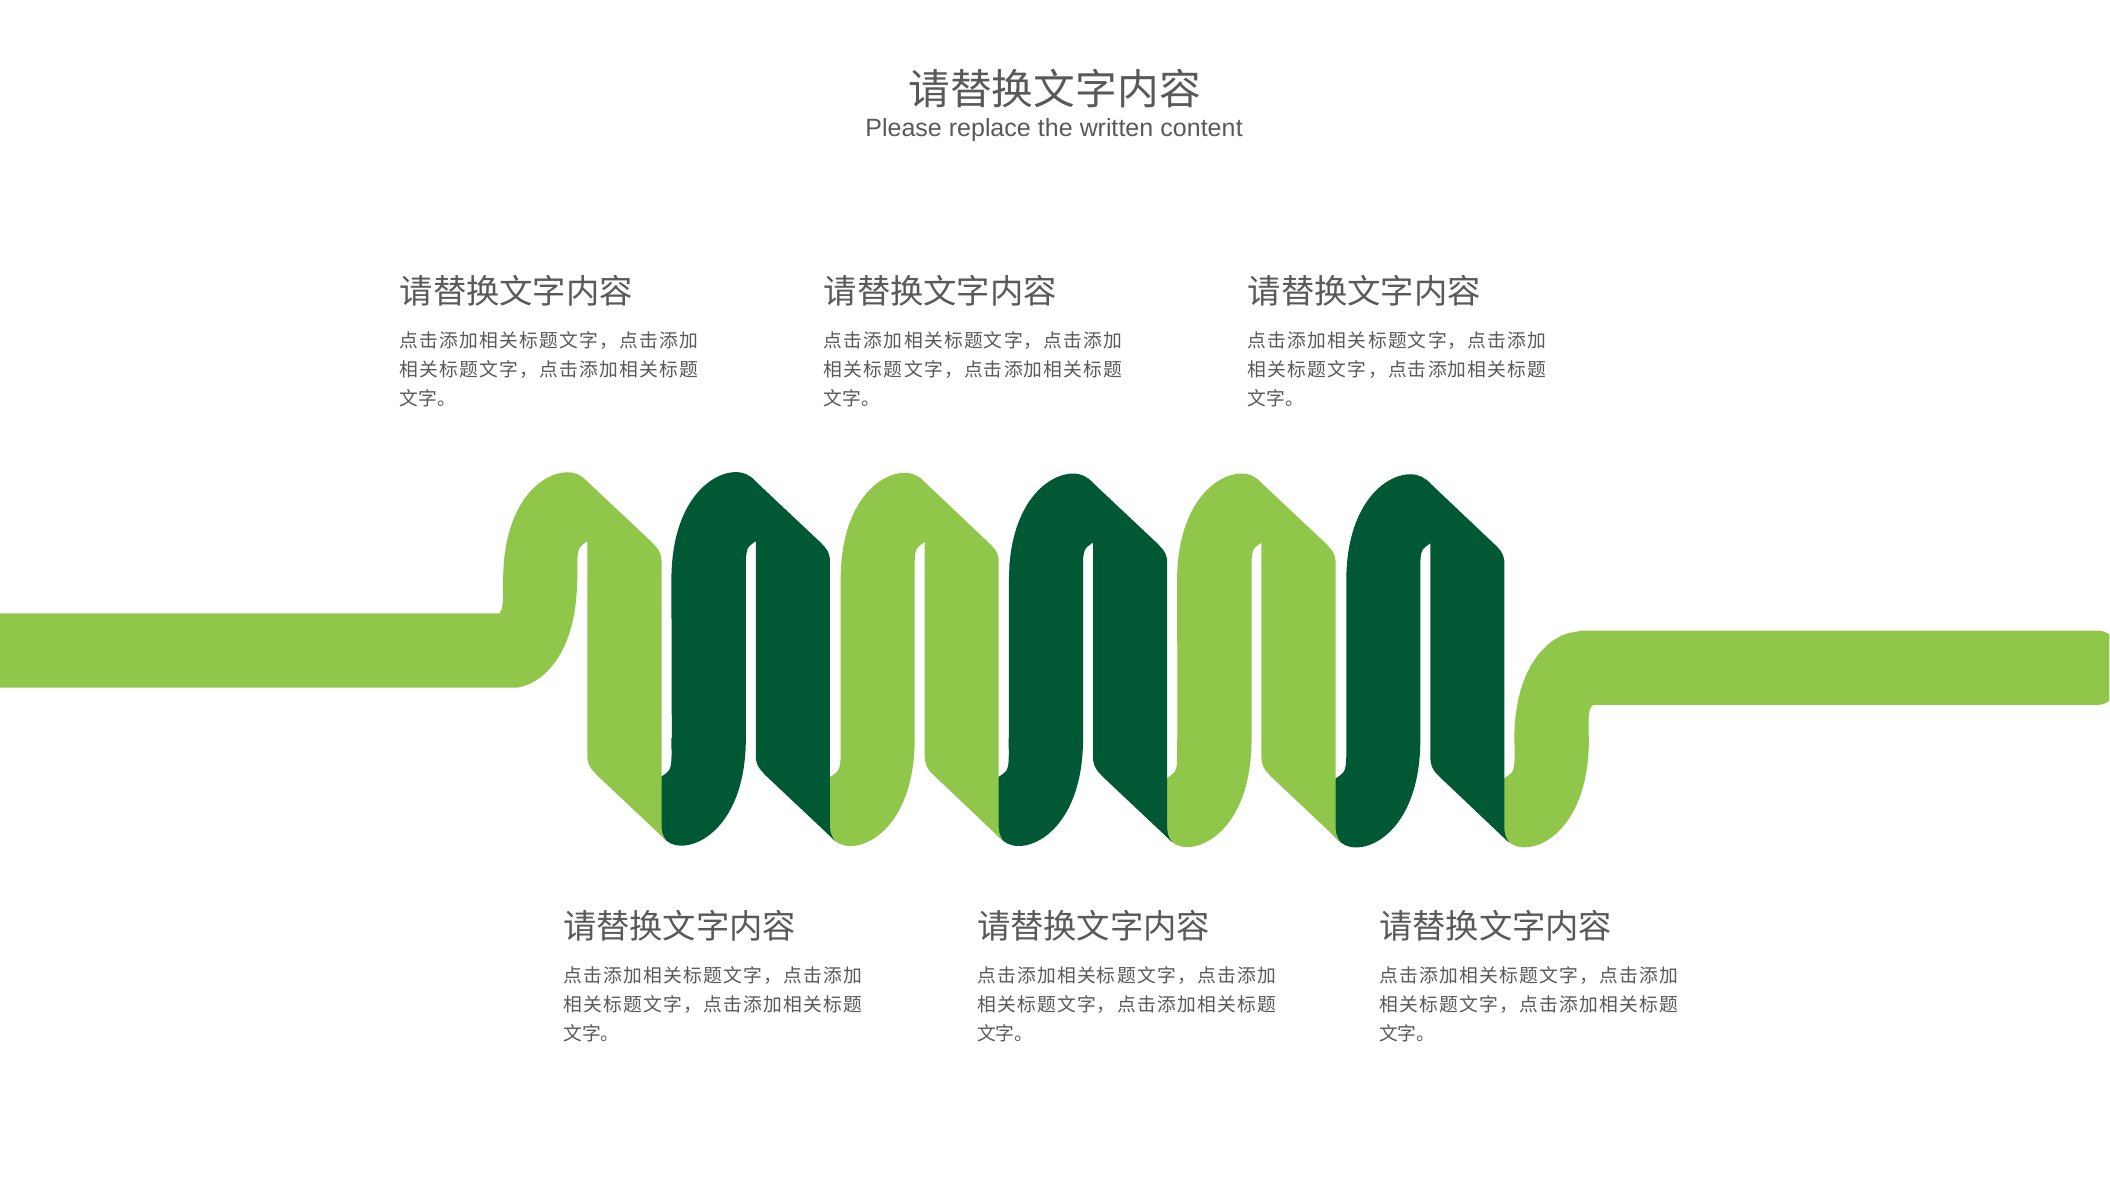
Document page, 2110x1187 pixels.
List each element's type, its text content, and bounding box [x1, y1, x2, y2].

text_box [1004, 473, 1173, 846]
text_box 点击添加相关标题文字，点击添加相关标题文字，点击添加相关标题文字。 [548, 949, 877, 1052]
text_box [1510, 630, 2110, 848]
text_box 请替换文字内容 [1364, 897, 1672, 949]
text_box 请替换文字内容 [893, 30, 1216, 89]
text_box 点击添加相关标题文字，点击添加相关标题文字，点击添加相关标题文字。 [1233, 314, 1562, 417]
text_box 请替换文字内容 [962, 897, 1270, 949]
text_box 请替换文字内容 [809, 262, 1116, 314]
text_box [633, 460, 836, 858]
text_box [0, 472, 667, 842]
text_box 点击添加相关标题文字，点击添加相关标题文字，点击添加相关标题文字。 [962, 949, 1291, 1052]
text_box 点击添加相关标题文字，点击添加相关标题文字，点击添加相关标题文字。 [385, 314, 714, 417]
text_box 点击添加相关标题文字，点击添加相关标题文字，点击添加相关标题文字。 [1364, 949, 1693, 1052]
text_box 请替换文字内容 [548, 897, 856, 949]
text_box 请替换文字内容 [385, 262, 692, 314]
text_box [1341, 462, 1510, 859]
text_box Please replace the written content [850, 89, 1259, 149]
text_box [1138, 461, 1341, 859]
text_box 请替换文字内容 [1233, 262, 1540, 314]
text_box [836, 461, 1004, 858]
text_box 点击添加相关标题文字，点击添加相关标题文字，点击添加相关标题文字。 [809, 314, 1138, 417]
